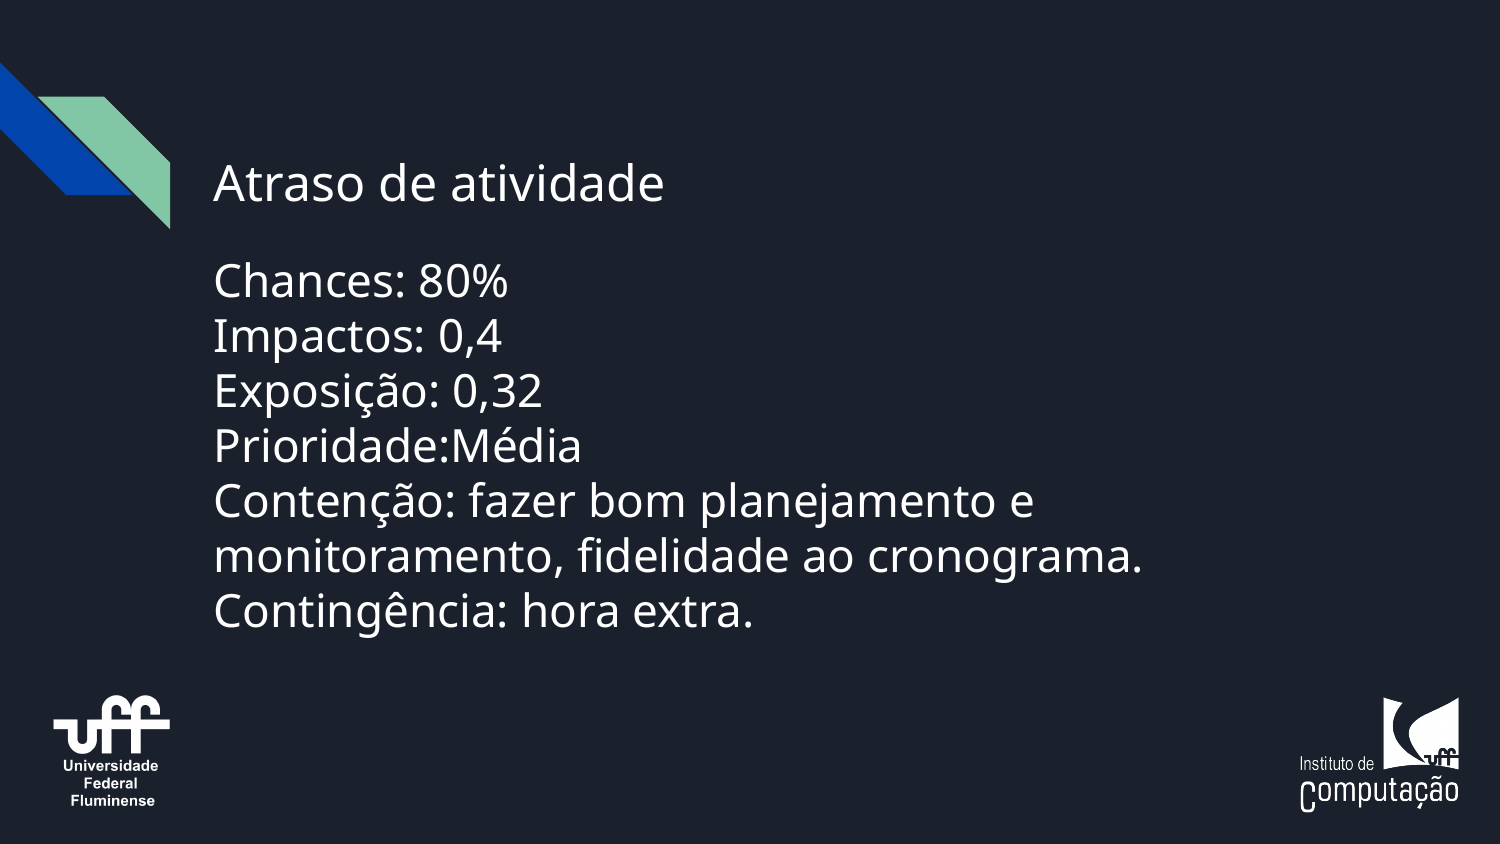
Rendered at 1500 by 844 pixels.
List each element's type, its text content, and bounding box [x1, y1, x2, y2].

picture [1296, 694, 1461, 813]
picture [52, 694, 171, 813]
list Atraso de atividade Chances: 80% Impactos: 0,4 Exposição: 0,32 Prioridade:Média Contenção: fazer bom planejamento e monitoramento, fidelidade ao cronograma. Contingência: hora extra. [198, 136, 1354, 663]
